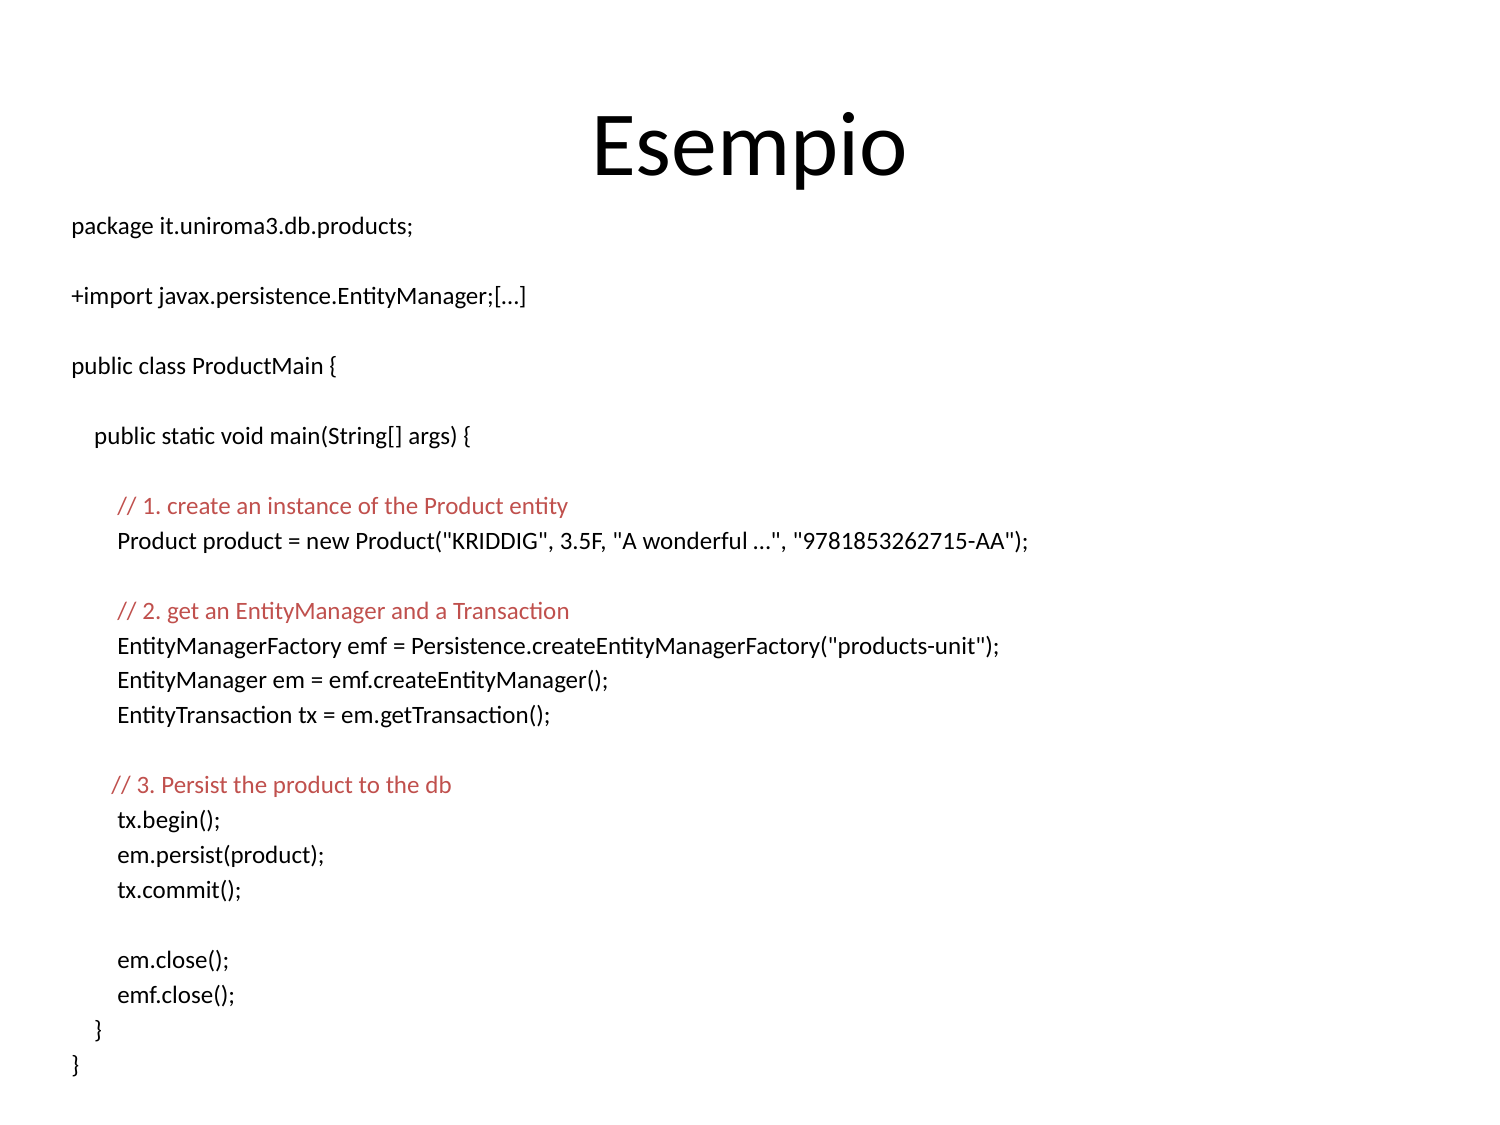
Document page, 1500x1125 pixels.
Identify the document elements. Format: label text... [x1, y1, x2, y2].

list package it.uniroma3.db.products; +import javax.persistence.EntityManager;[…] public class ProductMain { public static void main(String[] args) { // 1. create an instance of the Product entity Product product = new Product("KRIDDIG", 3.5F, "A wonderful …", "9781853262715-AA"); // 2. get an EntityManager and a Transaction EntityManagerFactory emf = Persistence.createEntityManagerFactory("products-unit"); EntityManager em = emf.createEntityManager(); EntityTransaction tx = em.getTransaction(); // 3. Persist the product to the db tx.begin(); em.persist(product); tx.commit(); em.close(); emf.close(); } } [56, 202, 1407, 945]
title Esempio [75, 45, 1425, 233]
